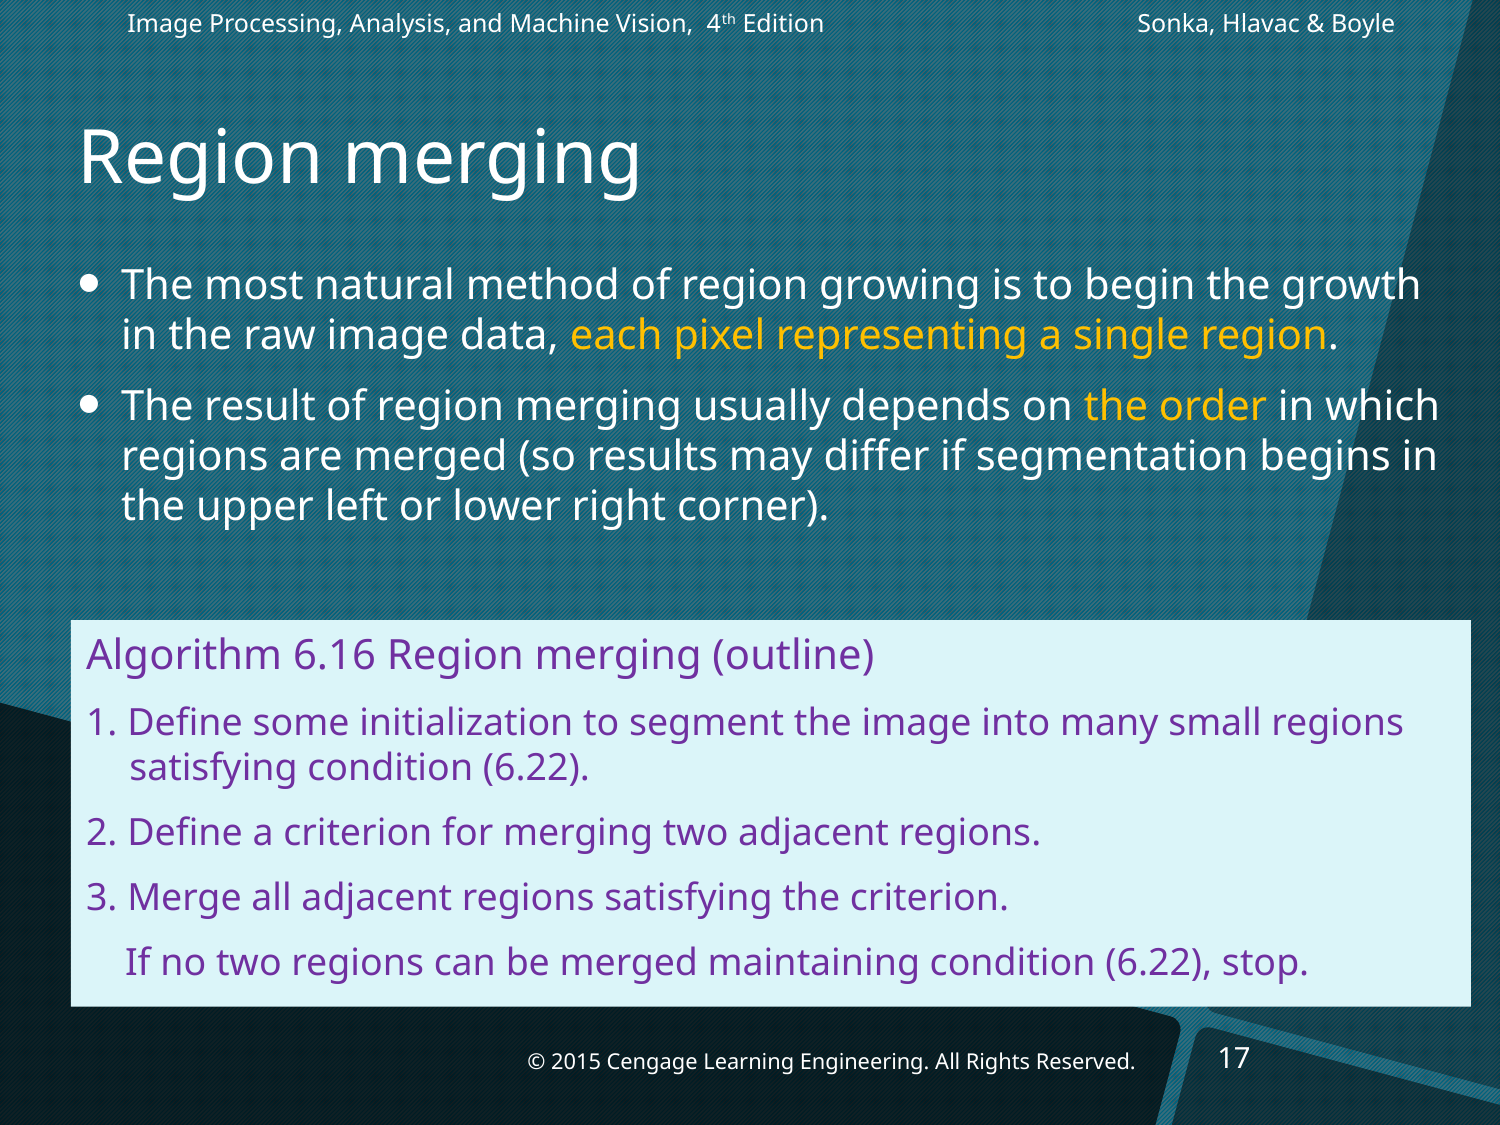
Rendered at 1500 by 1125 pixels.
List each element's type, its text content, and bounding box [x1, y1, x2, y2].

list The most natural method of region growing is to begin the growth in the raw image data, each pixel representing a single region. The result of region merging usually depends on the order in which regions are merged (so results may differ if segmentation begins in the upper left or lower right corner). [62, 249, 1463, 1007]
text_box Algorithm 6.16 Region merging (outline) 1. Define some initialization to segment the image into many small regions satisfying condition (6.22). 2. Define a criterion for merging two adjacent regions. 3. Merge all adjacent regions satisfying the criterion. If no two regions can be merged maintaining condition (6.22), stop. [70, 620, 1471, 1007]
title Region merging [62, 82, 1463, 225]
footer © 2015 Cengage Learning Engineering. All Rights Reserved. [512, 1032, 1163, 1093]
text_box Image Processing, Analysis, and Machine Vision, 4th Edition Sonka, Hlavac & Boyle [112, 0, 1413, 45]
slide_number 17 [1202, 1024, 1463, 1094]
